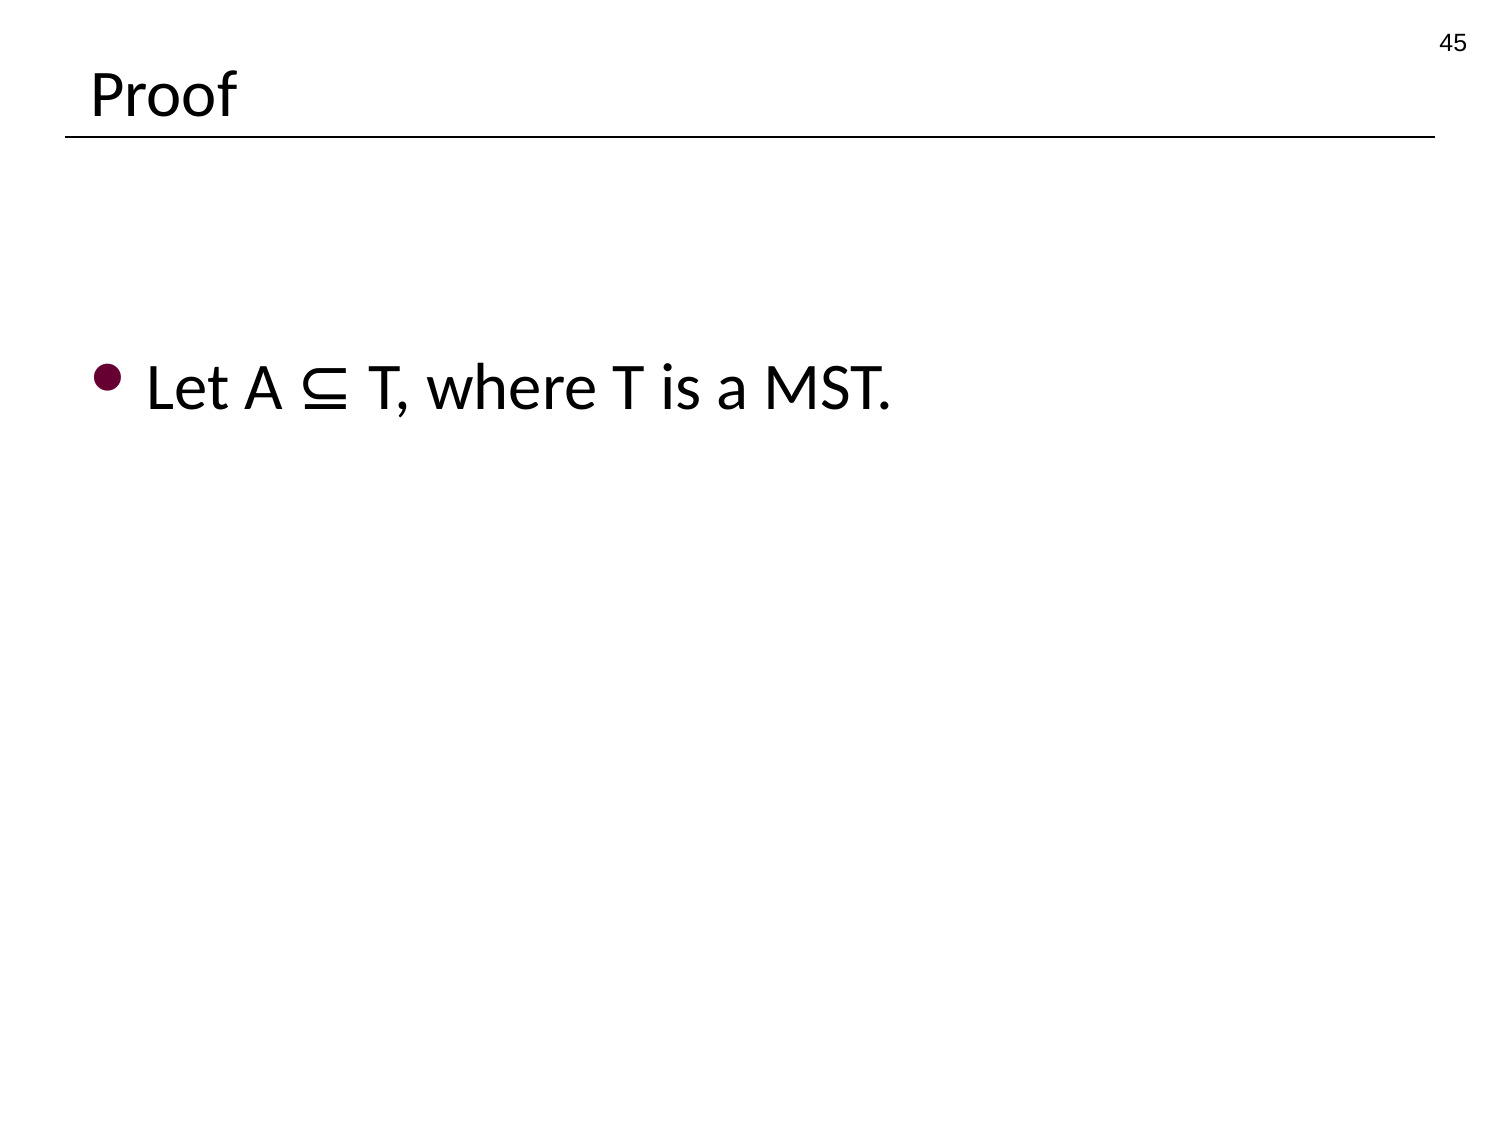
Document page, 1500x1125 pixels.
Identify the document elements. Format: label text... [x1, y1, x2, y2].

list Let A ⊆ T, where T is a MST. [75, 148, 1425, 1094]
title Proof [75, 20, 1425, 138]
slide_number 45 [1131, 18, 1483, 62]
